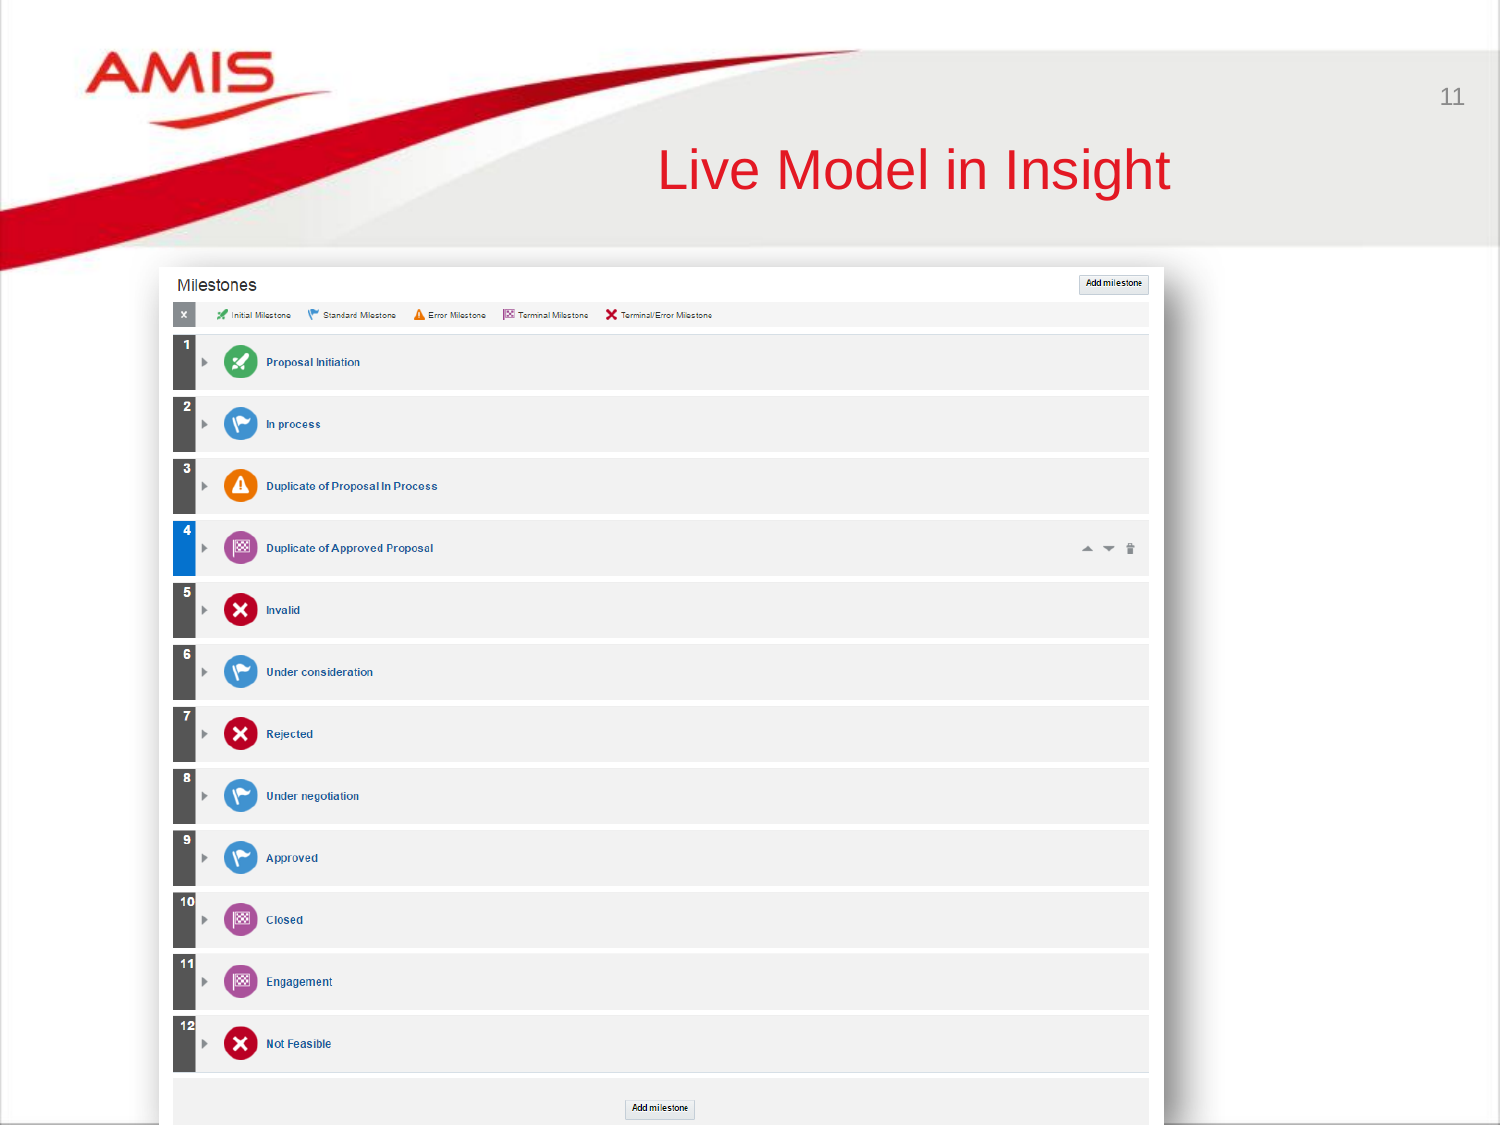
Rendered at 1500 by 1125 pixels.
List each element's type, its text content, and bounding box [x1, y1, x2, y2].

picture [0, 0, 1500, 1125]
title Live Model in Insight [657, 90, 1447, 253]
slide_number 11 [1328, 54, 1481, 138]
